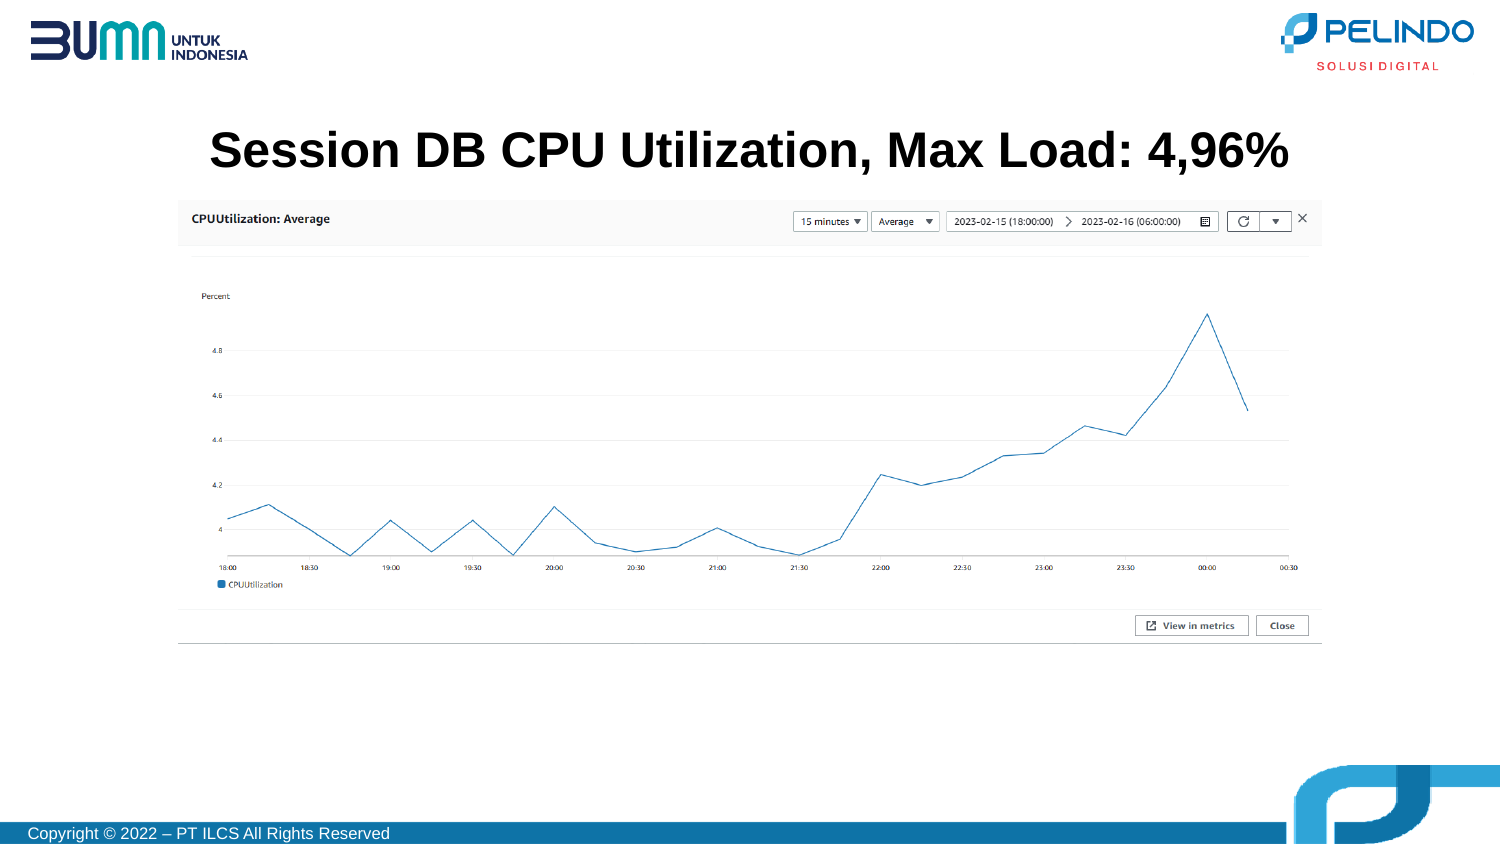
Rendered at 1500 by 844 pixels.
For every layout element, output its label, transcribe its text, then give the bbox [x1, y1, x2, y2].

picture [0, 765, 1500, 844]
picture [178, 199, 1322, 644]
title Session DB CPU Utilization, Max Load: 4,96% [104, 71, 1396, 233]
picture [31, 21, 248, 61]
picture [1281, 13, 1475, 76]
